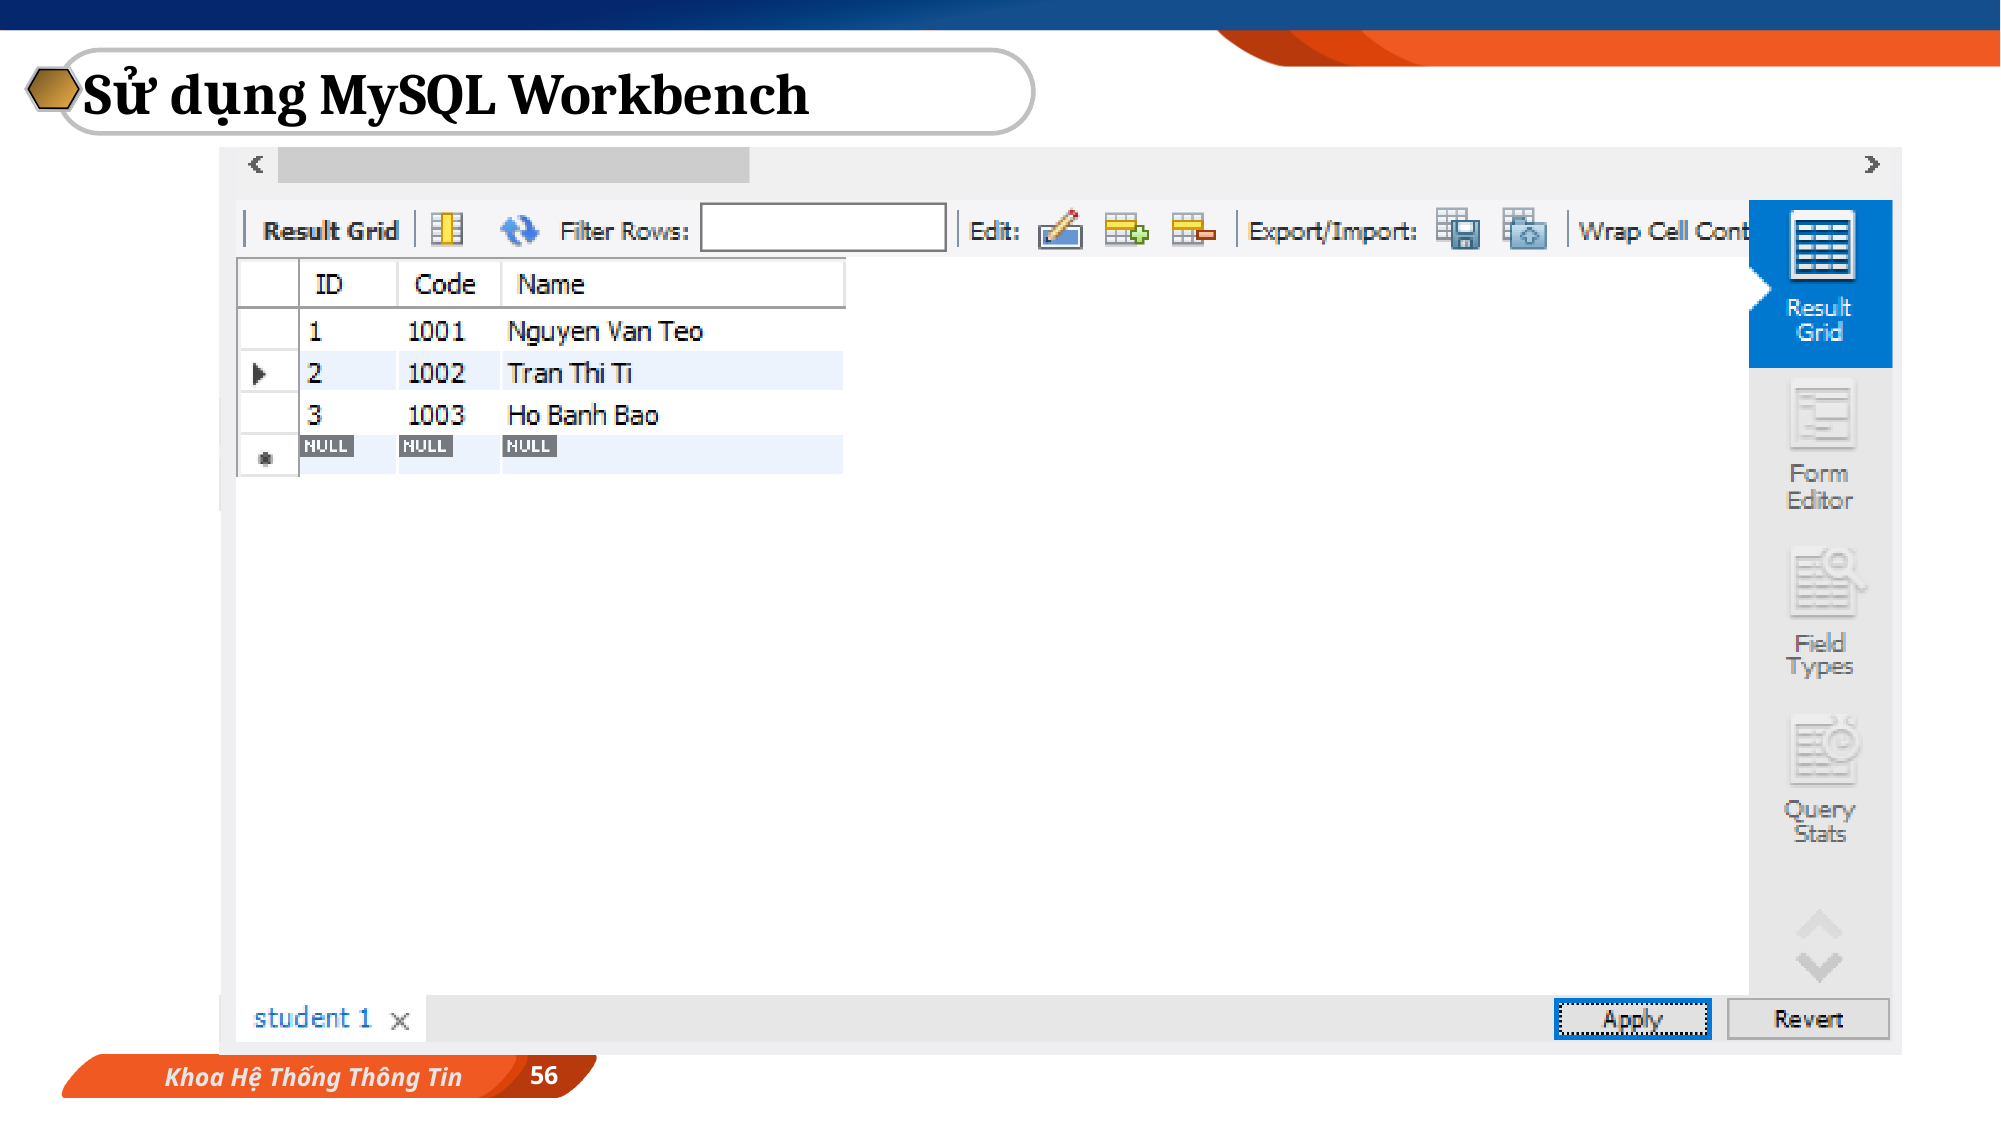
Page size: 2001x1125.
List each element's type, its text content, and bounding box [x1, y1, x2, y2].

picture [34, 147, 1903, 1125]
footer Khoa Hệ Thống Thông Tin [119, 1054, 508, 1098]
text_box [24, 49, 1034, 134]
picture [0, 0, 2001, 71]
slide_number 56 [508, 1063, 574, 1106]
